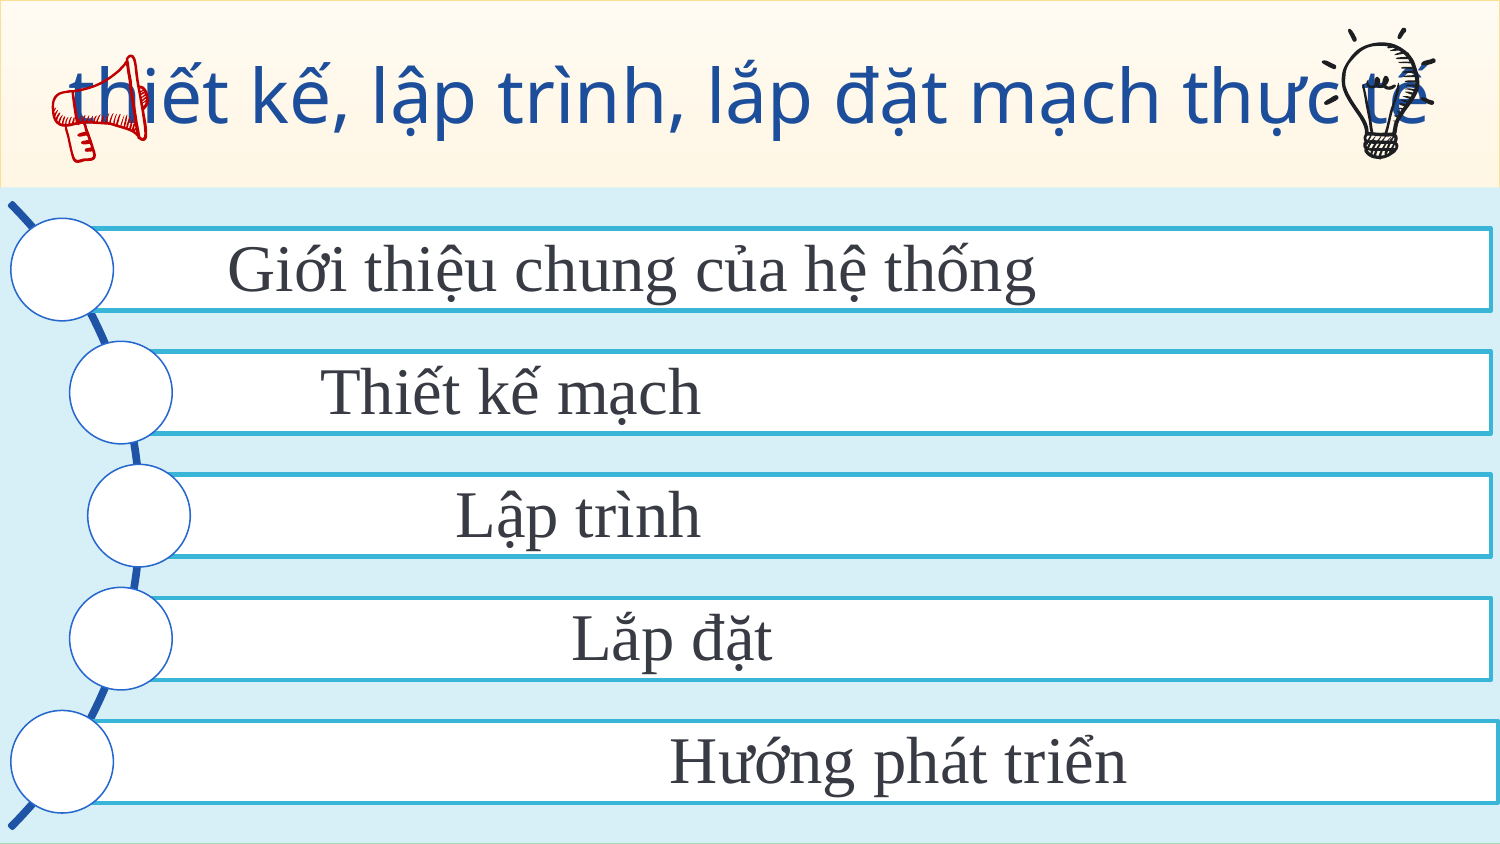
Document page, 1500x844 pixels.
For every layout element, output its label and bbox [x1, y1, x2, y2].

picture [0, 0, 1500, 187]
text_box [0, 187, 1500, 844]
